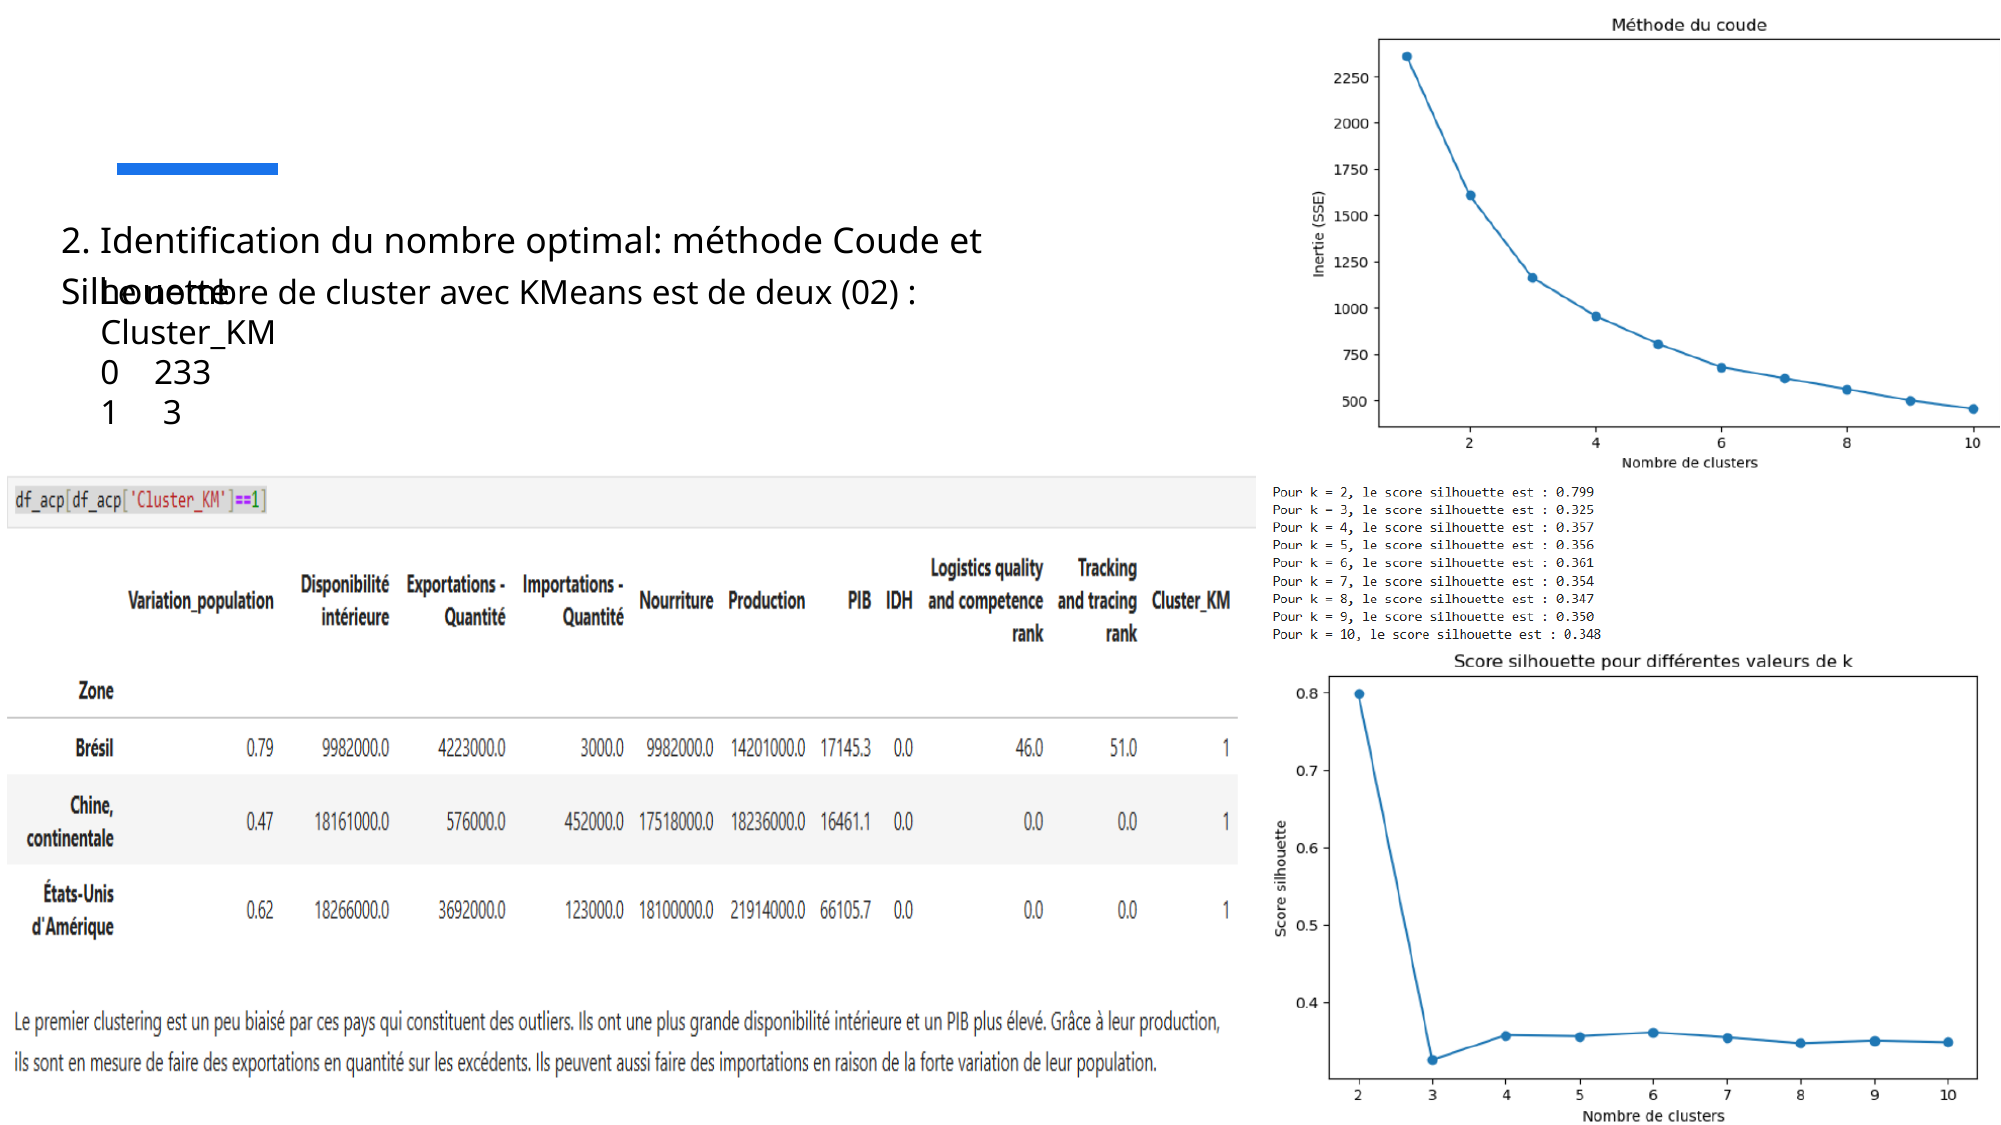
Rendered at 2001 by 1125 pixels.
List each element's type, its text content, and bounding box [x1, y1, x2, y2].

picture [0, 460, 2000, 1125]
picture [1310, 10, 2000, 475]
list 2. Identification du nombre optimal: méthode Coude et Silhouette [46, 201, 1072, 284]
text_box Le nombre de cluster avec KMeans est de deux (02) : Cluster_KM 0 233 1 3 [85, 264, 1086, 439]
